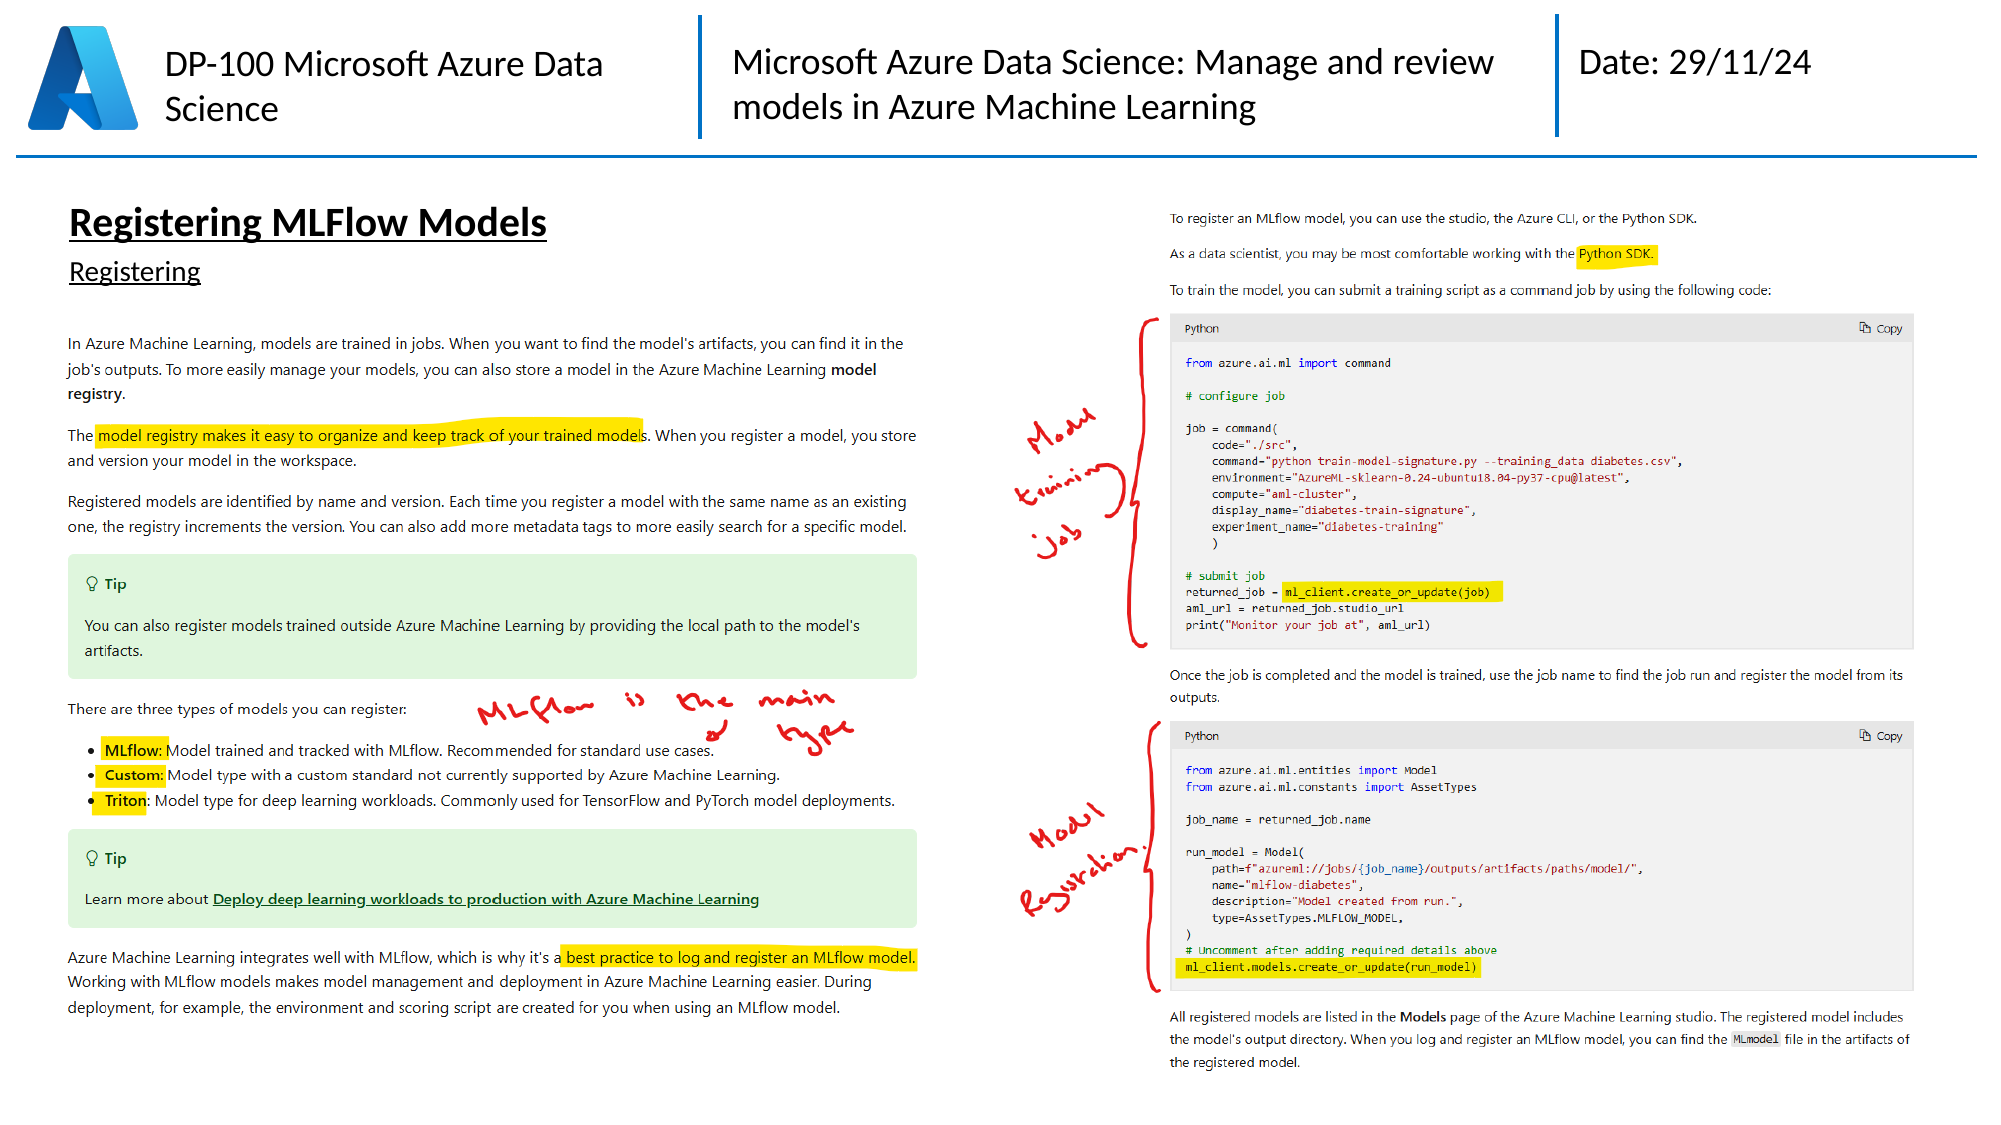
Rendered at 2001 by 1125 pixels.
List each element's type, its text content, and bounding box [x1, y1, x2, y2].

picture [46, 327, 937, 1030]
picture [23, 18, 143, 138]
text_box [16, 13, 1978, 157]
text_box Registering MLFlow Models Registering [54, 177, 817, 295]
picture [1013, 202, 1934, 1084]
